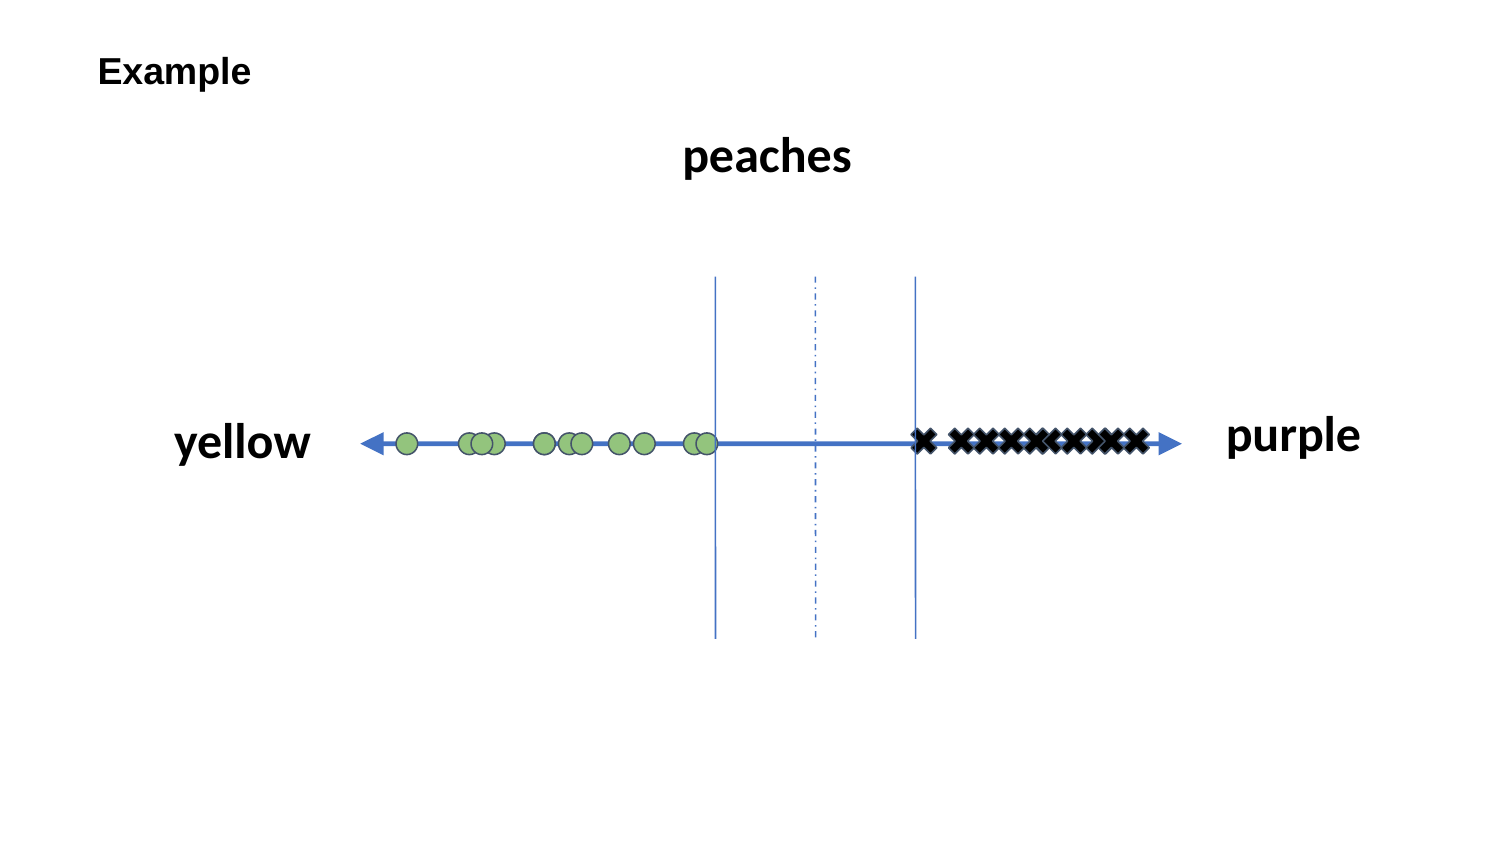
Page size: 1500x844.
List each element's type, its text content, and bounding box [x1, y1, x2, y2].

text_box purple [1171, 386, 1416, 504]
text_box [1086, 428, 1104, 454]
text_box Example [82, 31, 1155, 127]
text_box [1023, 428, 1050, 454]
text_box [998, 428, 1024, 454]
text_box [608, 432, 631, 455]
text_box [1146, 433, 1182, 455]
text_box [1044, 428, 1062, 454]
text_box [533, 432, 556, 455]
text_box [458, 432, 475, 455]
text_box [571, 432, 593, 455]
text_box [916, 428, 937, 454]
text_box [360, 433, 396, 455]
text_box [974, 428, 999, 454]
text_box [696, 432, 715, 455]
text_box [1124, 428, 1150, 454]
text_box peaches [626, 107, 909, 225]
text_box [488, 432, 506, 455]
text_box [1098, 428, 1125, 454]
text_box [558, 432, 575, 455]
text_box [683, 432, 700, 455]
text_box [471, 432, 493, 455]
text_box [948, 428, 975, 454]
text_box [1061, 428, 1086, 454]
text_box [633, 432, 656, 455]
text_box [396, 432, 418, 455]
text_box yellow [124, 393, 361, 512]
